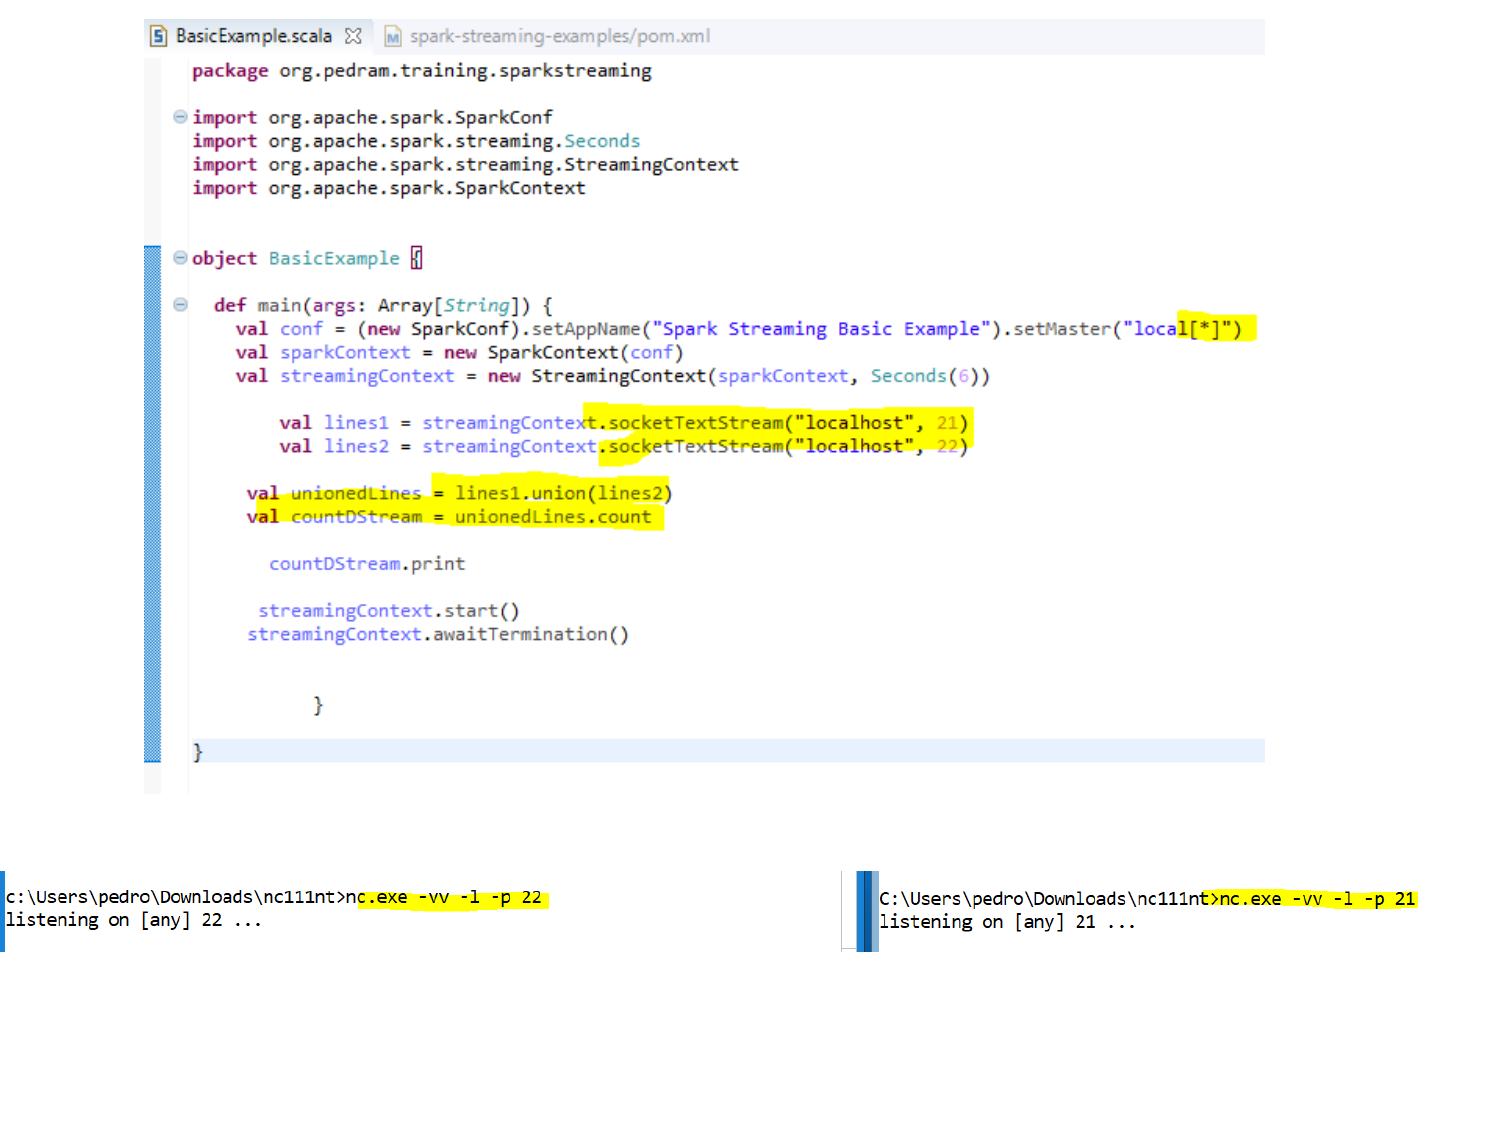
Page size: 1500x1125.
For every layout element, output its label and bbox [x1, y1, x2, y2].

picture [144, 19, 1265, 794]
picture [0, 871, 1500, 952]
